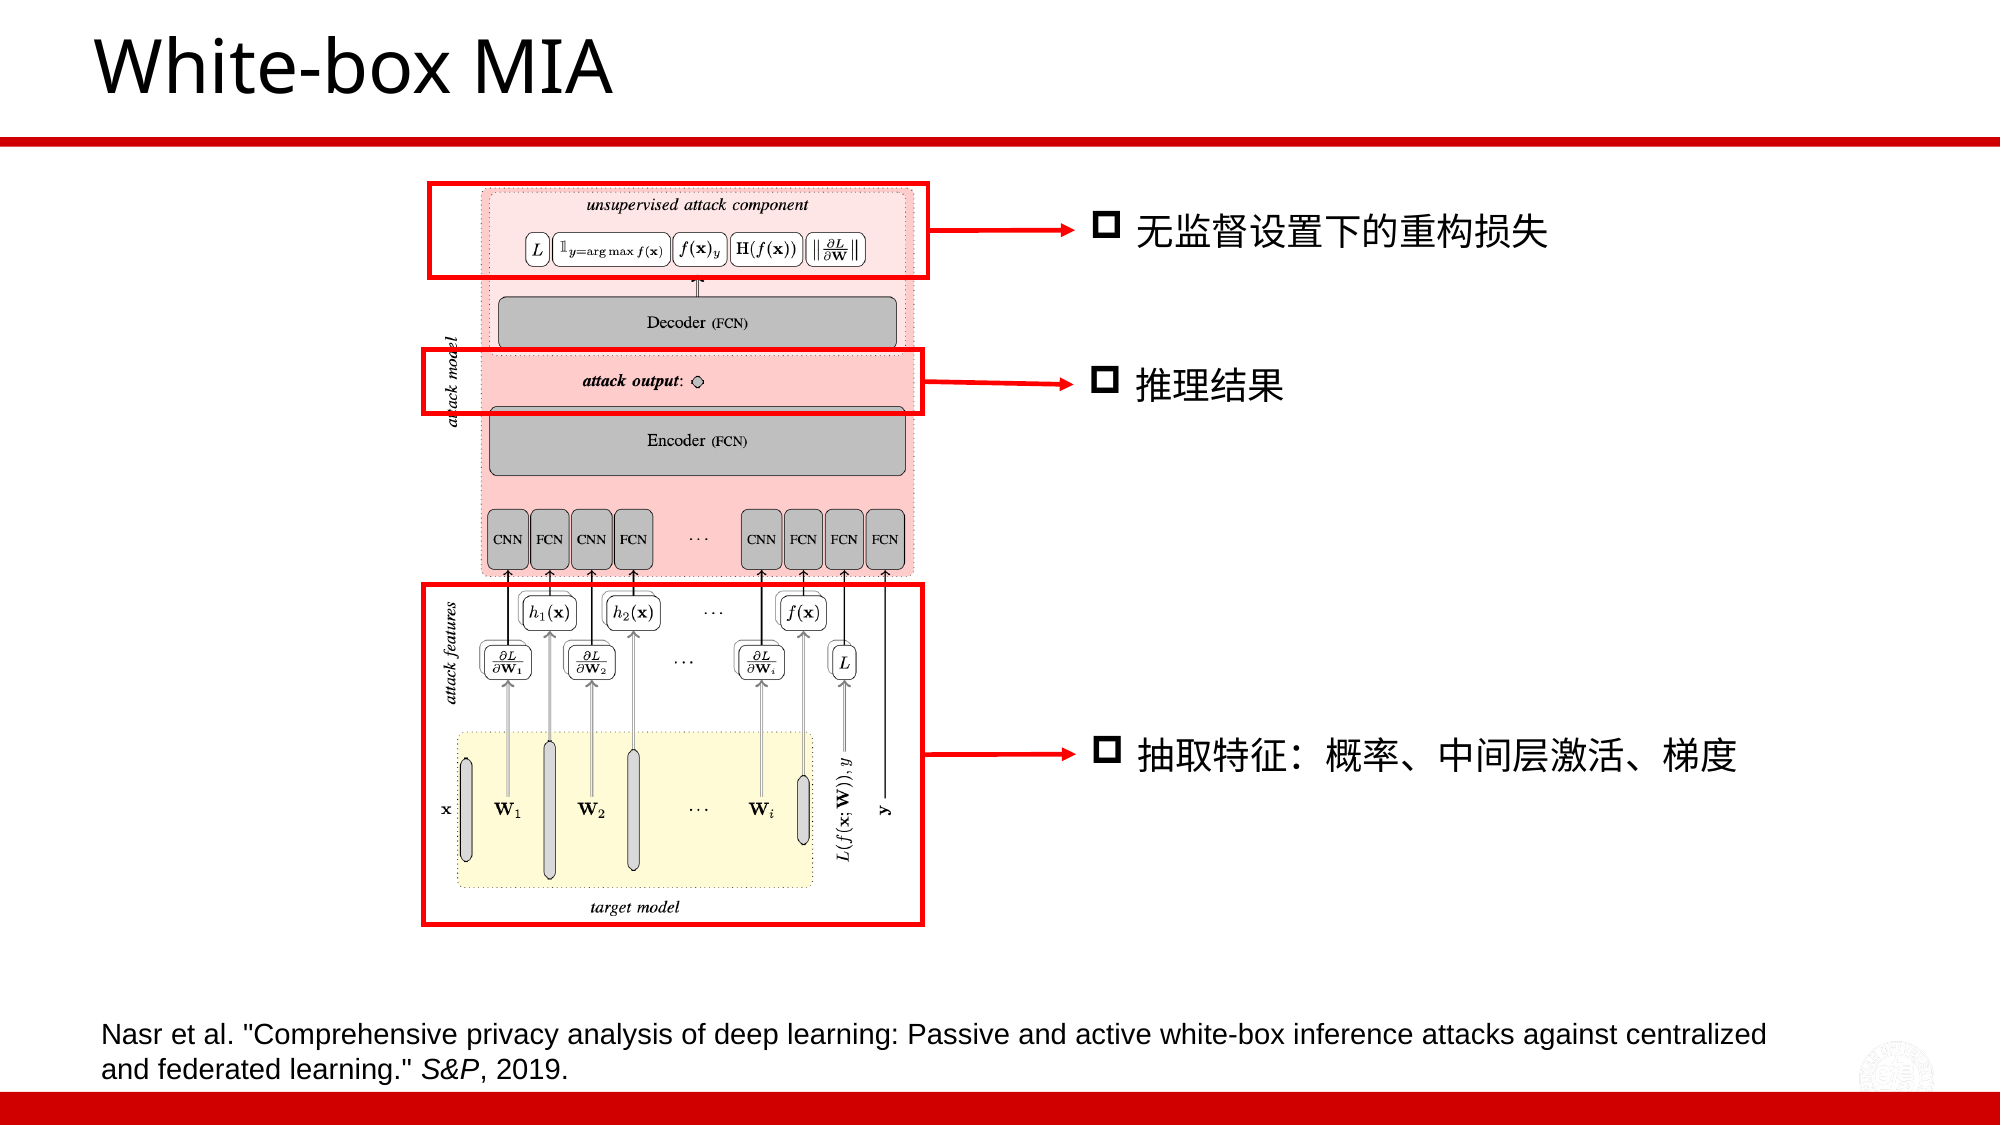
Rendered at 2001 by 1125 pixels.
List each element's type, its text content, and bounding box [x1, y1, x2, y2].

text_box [922, 381, 1073, 385]
text_box 抽取特征：概率、中间层激活、梯度 [1075, 724, 1753, 785]
text_box 推理结果 [1073, 354, 1301, 415]
text_box Nasr et al. "Comprehensive privacy analysis of deep learning: Passive and active white-box inference attacks against centralized and federated learning." S&P, 2019. [86, 1008, 1804, 1093]
text_box 无监督设置下的重构损失 [1074, 200, 1565, 260]
title White-box MIA [78, 21, 1520, 116]
picture [402, 172, 923, 925]
text_box [923, 183, 929, 279]
